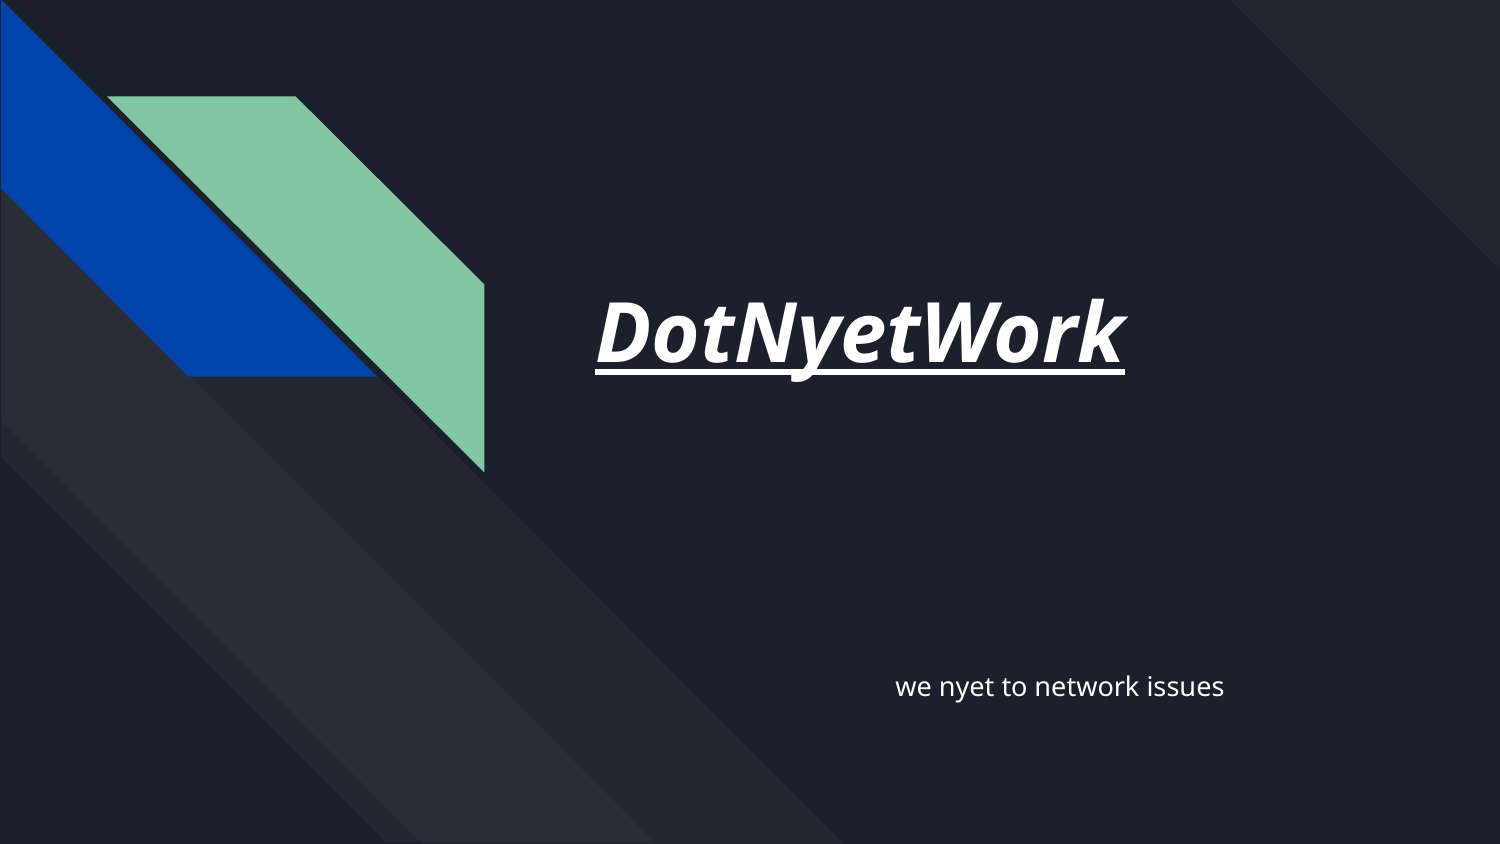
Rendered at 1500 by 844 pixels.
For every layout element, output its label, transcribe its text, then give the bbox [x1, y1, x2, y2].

subtitle we nyet to network issues [880, 652, 1450, 736]
title DotNyetWork [580, 258, 1404, 518]
